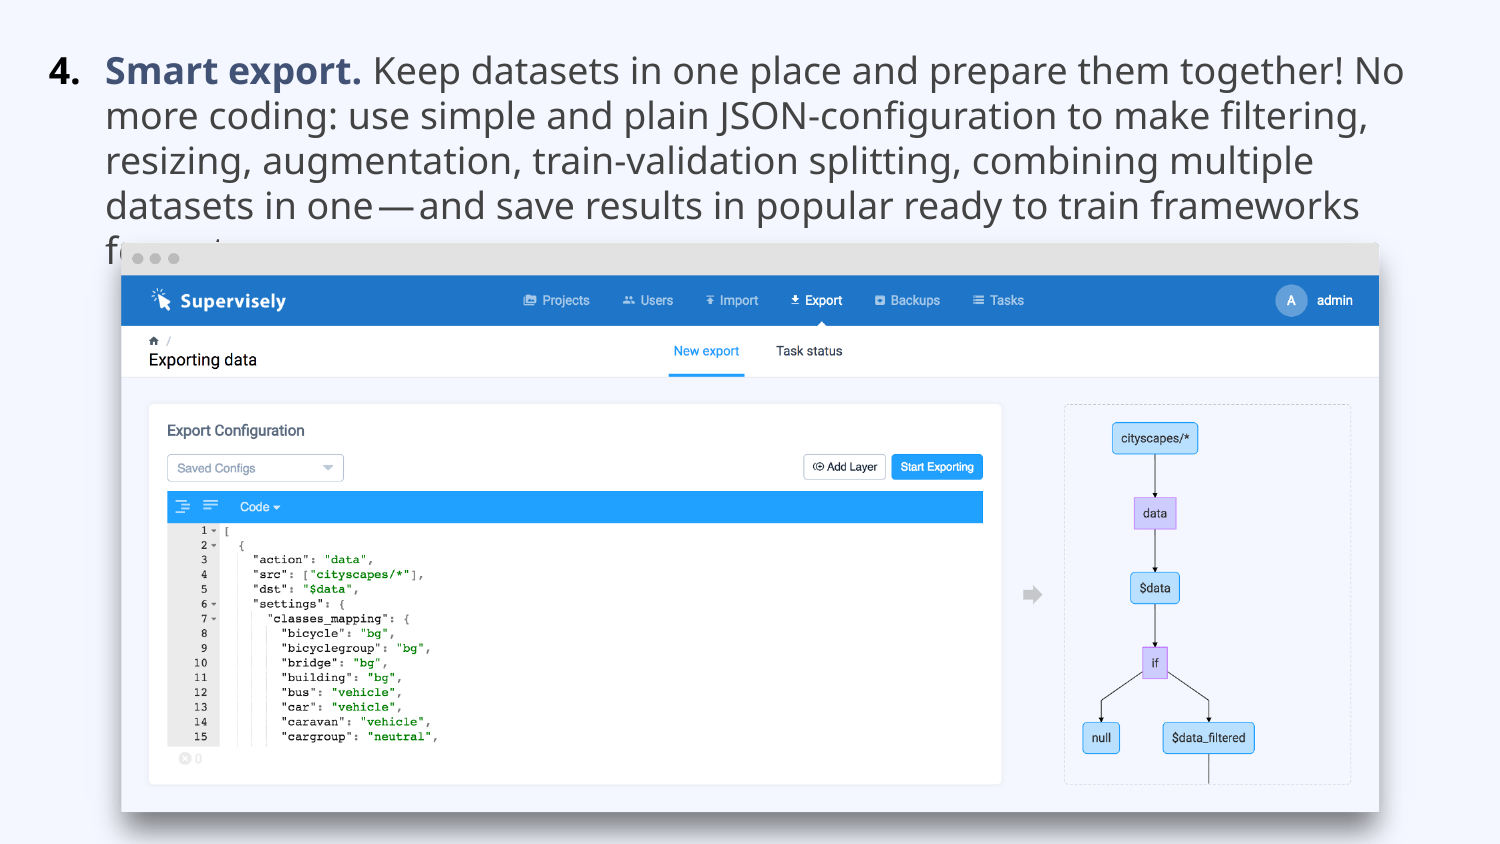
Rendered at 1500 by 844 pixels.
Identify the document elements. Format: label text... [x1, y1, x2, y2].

text_box Smart export. Keep datasets in one place and prepare them together! No more coding: use simple and plain JSON-configuration to make filtering, resizing, augmentation, train-validation splitting, combining multiple datasets in one — and save results in popular ready to train frameworks formats. [34, 32, 1460, 828]
picture [84, 228, 1416, 844]
